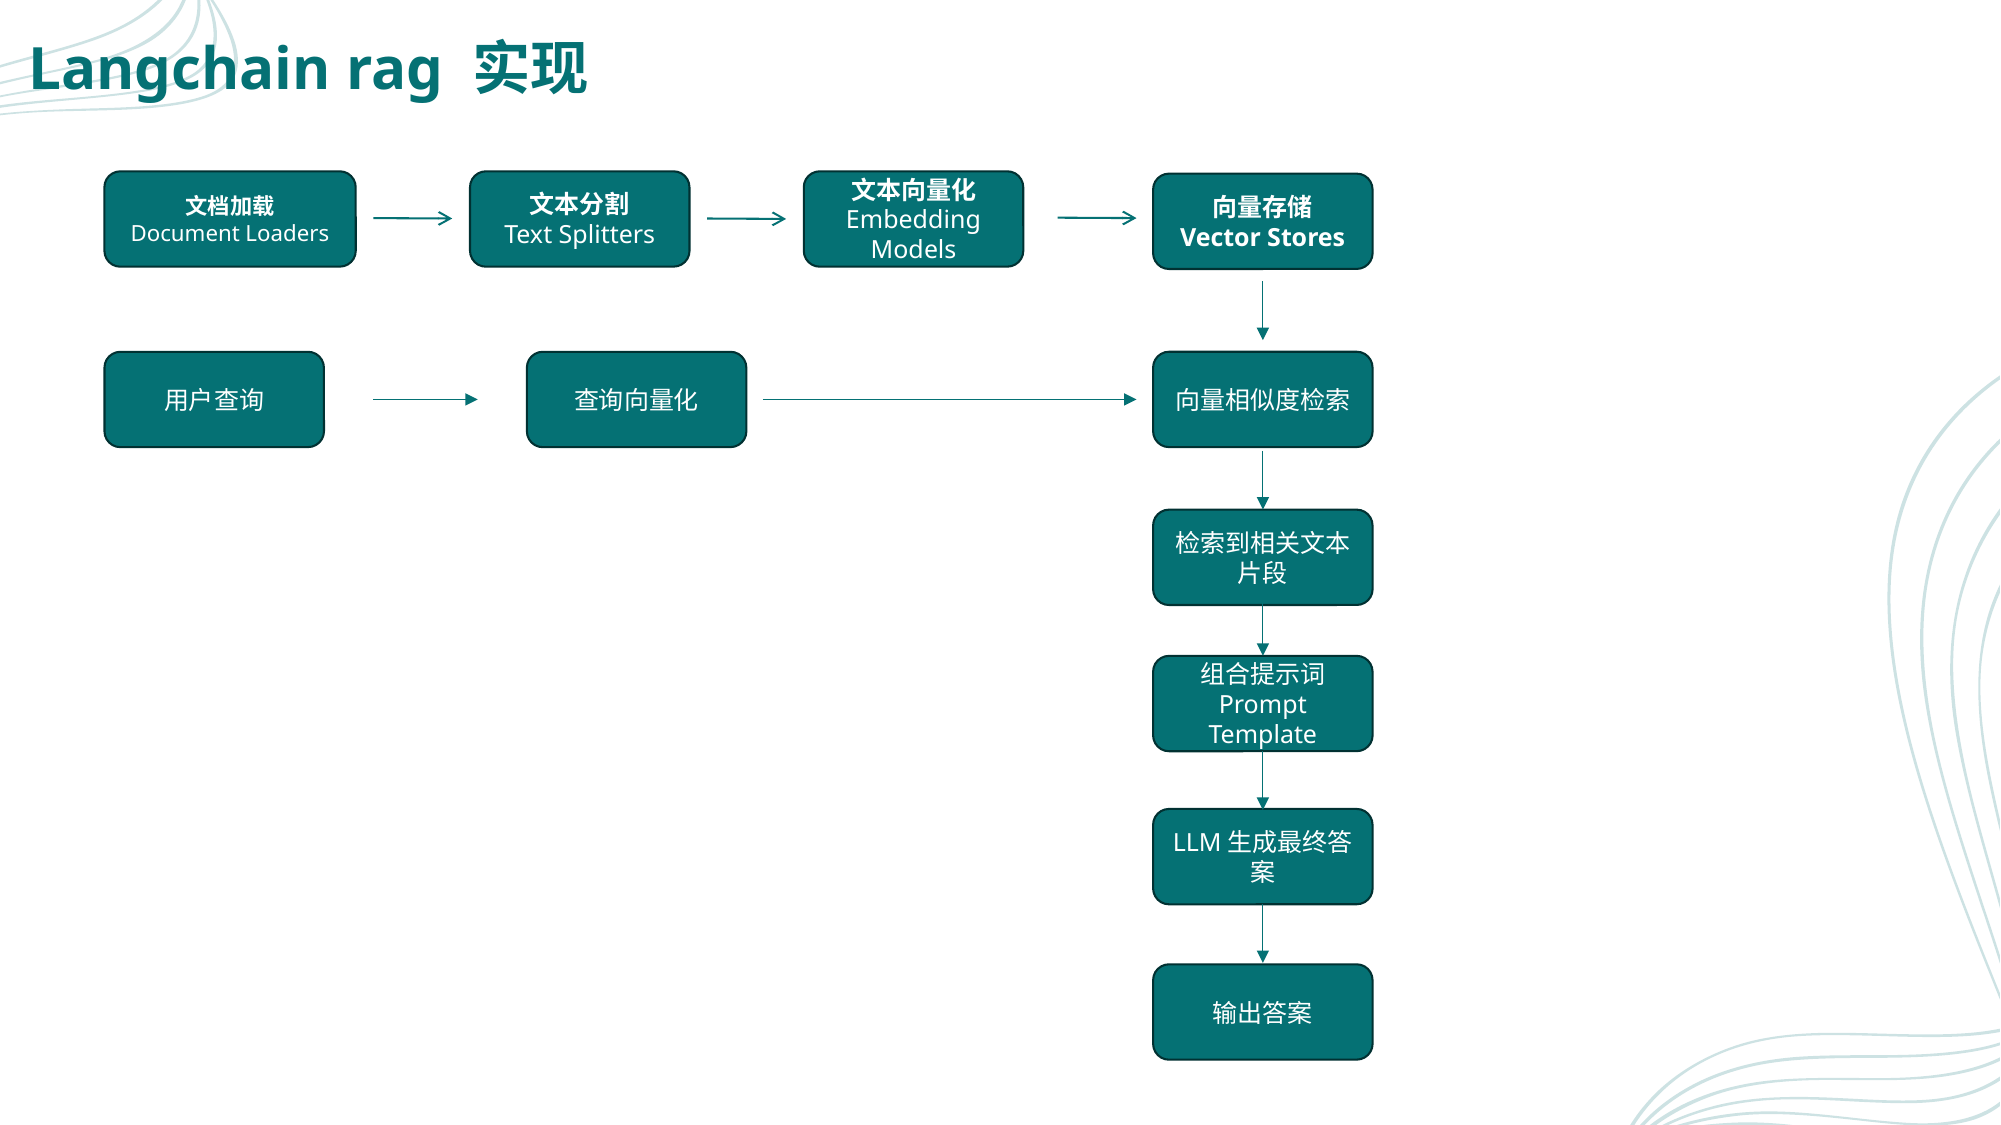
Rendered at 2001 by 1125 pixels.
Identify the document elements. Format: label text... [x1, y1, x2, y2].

text_box 文本分割 Text Splitters [468, 170, 691, 268]
text_box 用户查询 [103, 350, 326, 449]
text_box 文档加载 Document Loaders [103, 170, 357, 268]
text_box 组合提示词 Prompt Template [1152, 654, 1374, 753]
text_box 文本向量化 Embedding Models [802, 170, 1025, 268]
text_box 输出答案 [1152, 963, 1374, 1061]
text_box LLM生成最终答案 [1152, 807, 1374, 906]
text_box 查询向量化 [525, 350, 748, 449]
text_box 向量相似度检索 [1152, 350, 1374, 449]
text_box 向量存储 Vector Stores [1152, 172, 1374, 271]
text_box 检索到相关文本片段 [1152, 508, 1374, 607]
title Langchain rag 实现 [28, 2, 1828, 102]
